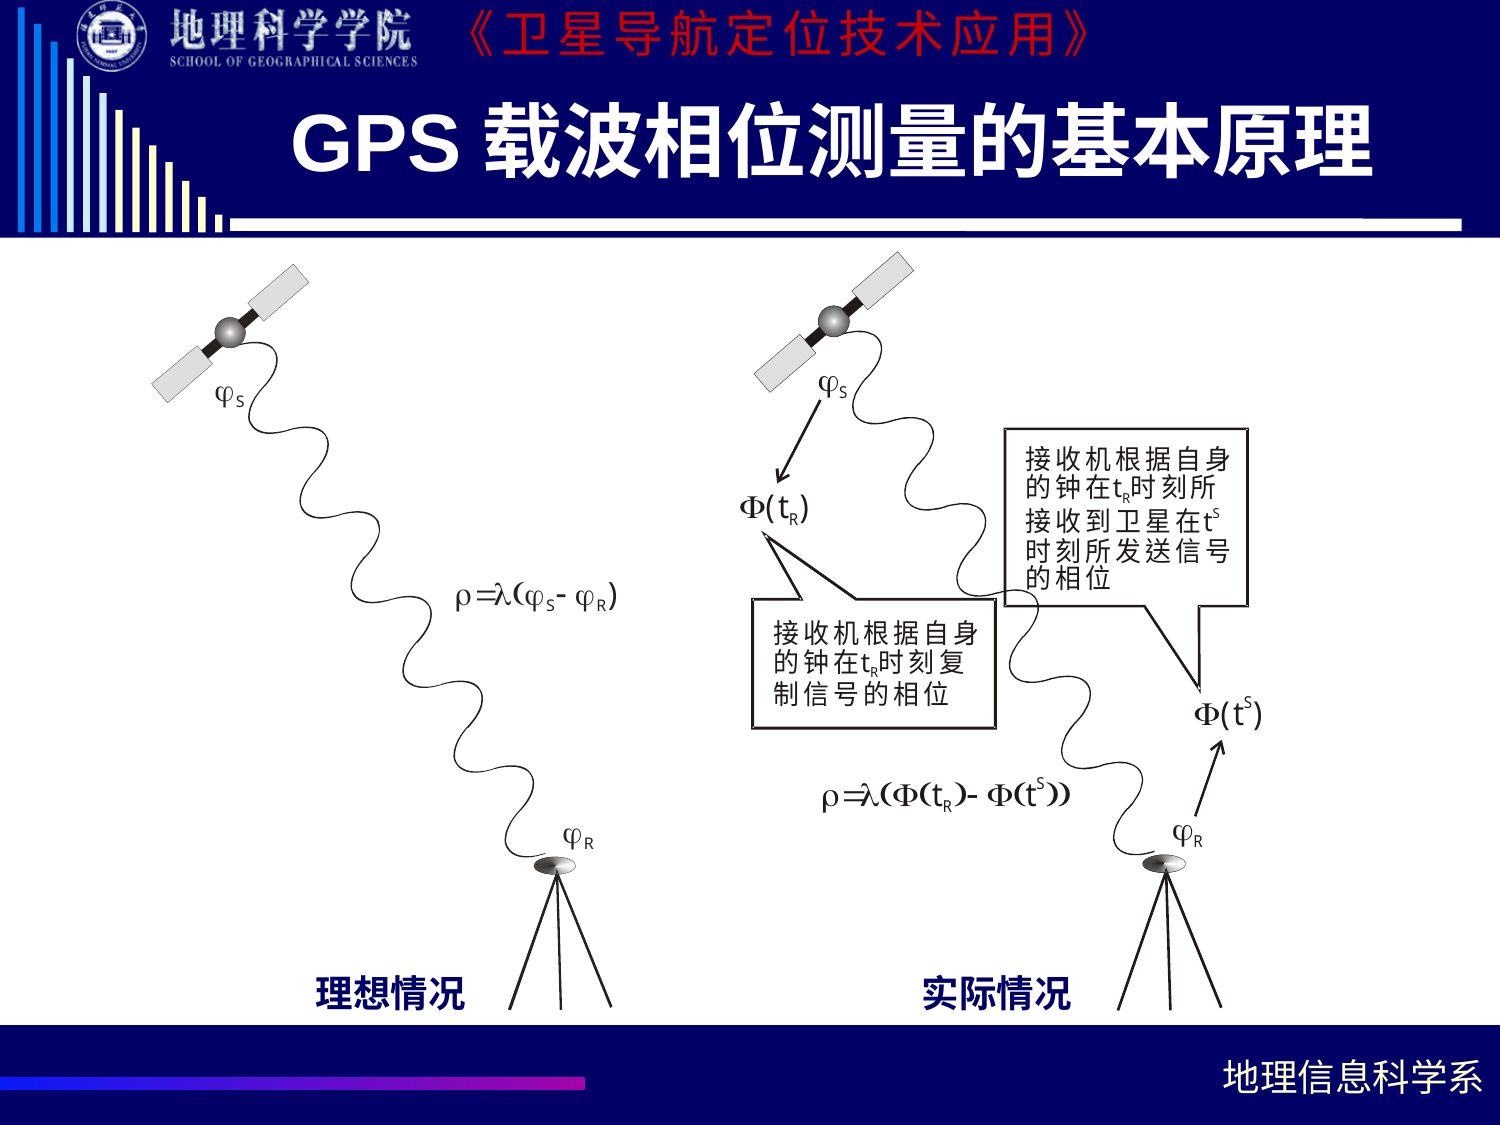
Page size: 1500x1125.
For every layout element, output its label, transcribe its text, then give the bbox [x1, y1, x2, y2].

title GPS载波相位测量的基本原理 [275, 69, 1425, 209]
picture [149, 262, 620, 1013]
picture [737, 249, 1265, 1013]
text_box [0, 237, 1500, 1025]
